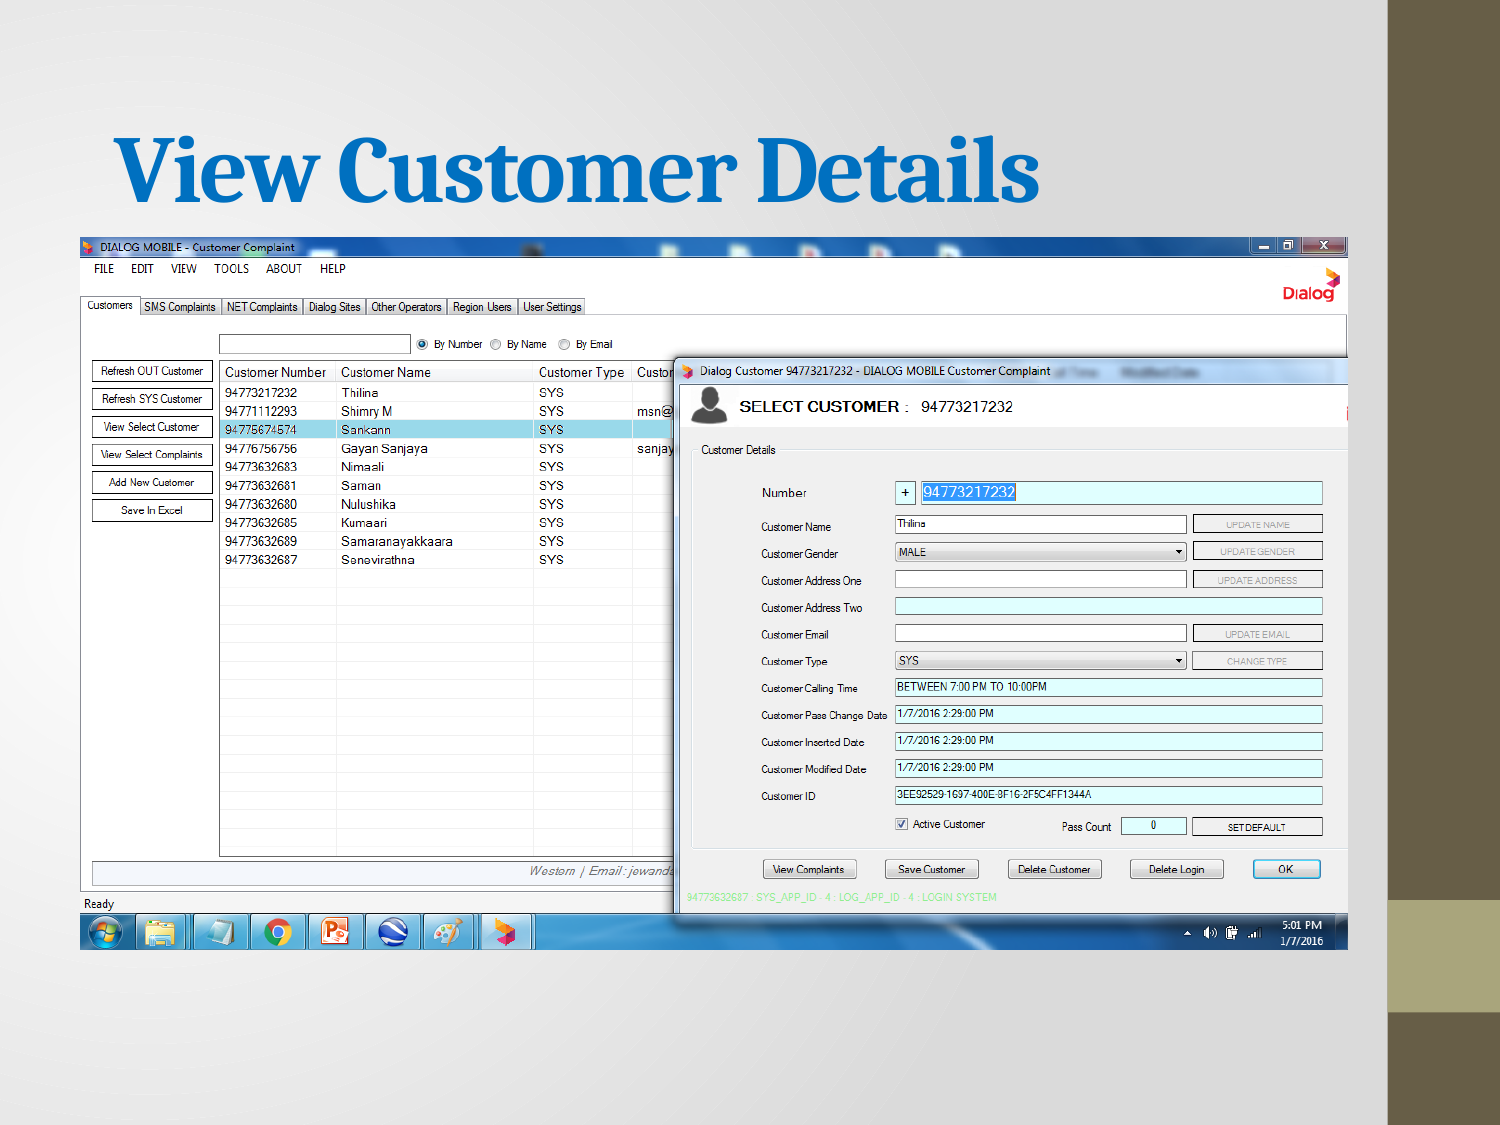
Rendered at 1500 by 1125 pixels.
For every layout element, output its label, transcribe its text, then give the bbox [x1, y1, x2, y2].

text_box View Customer Details [99, 70, 1350, 231]
picture [79, 236, 1348, 951]
